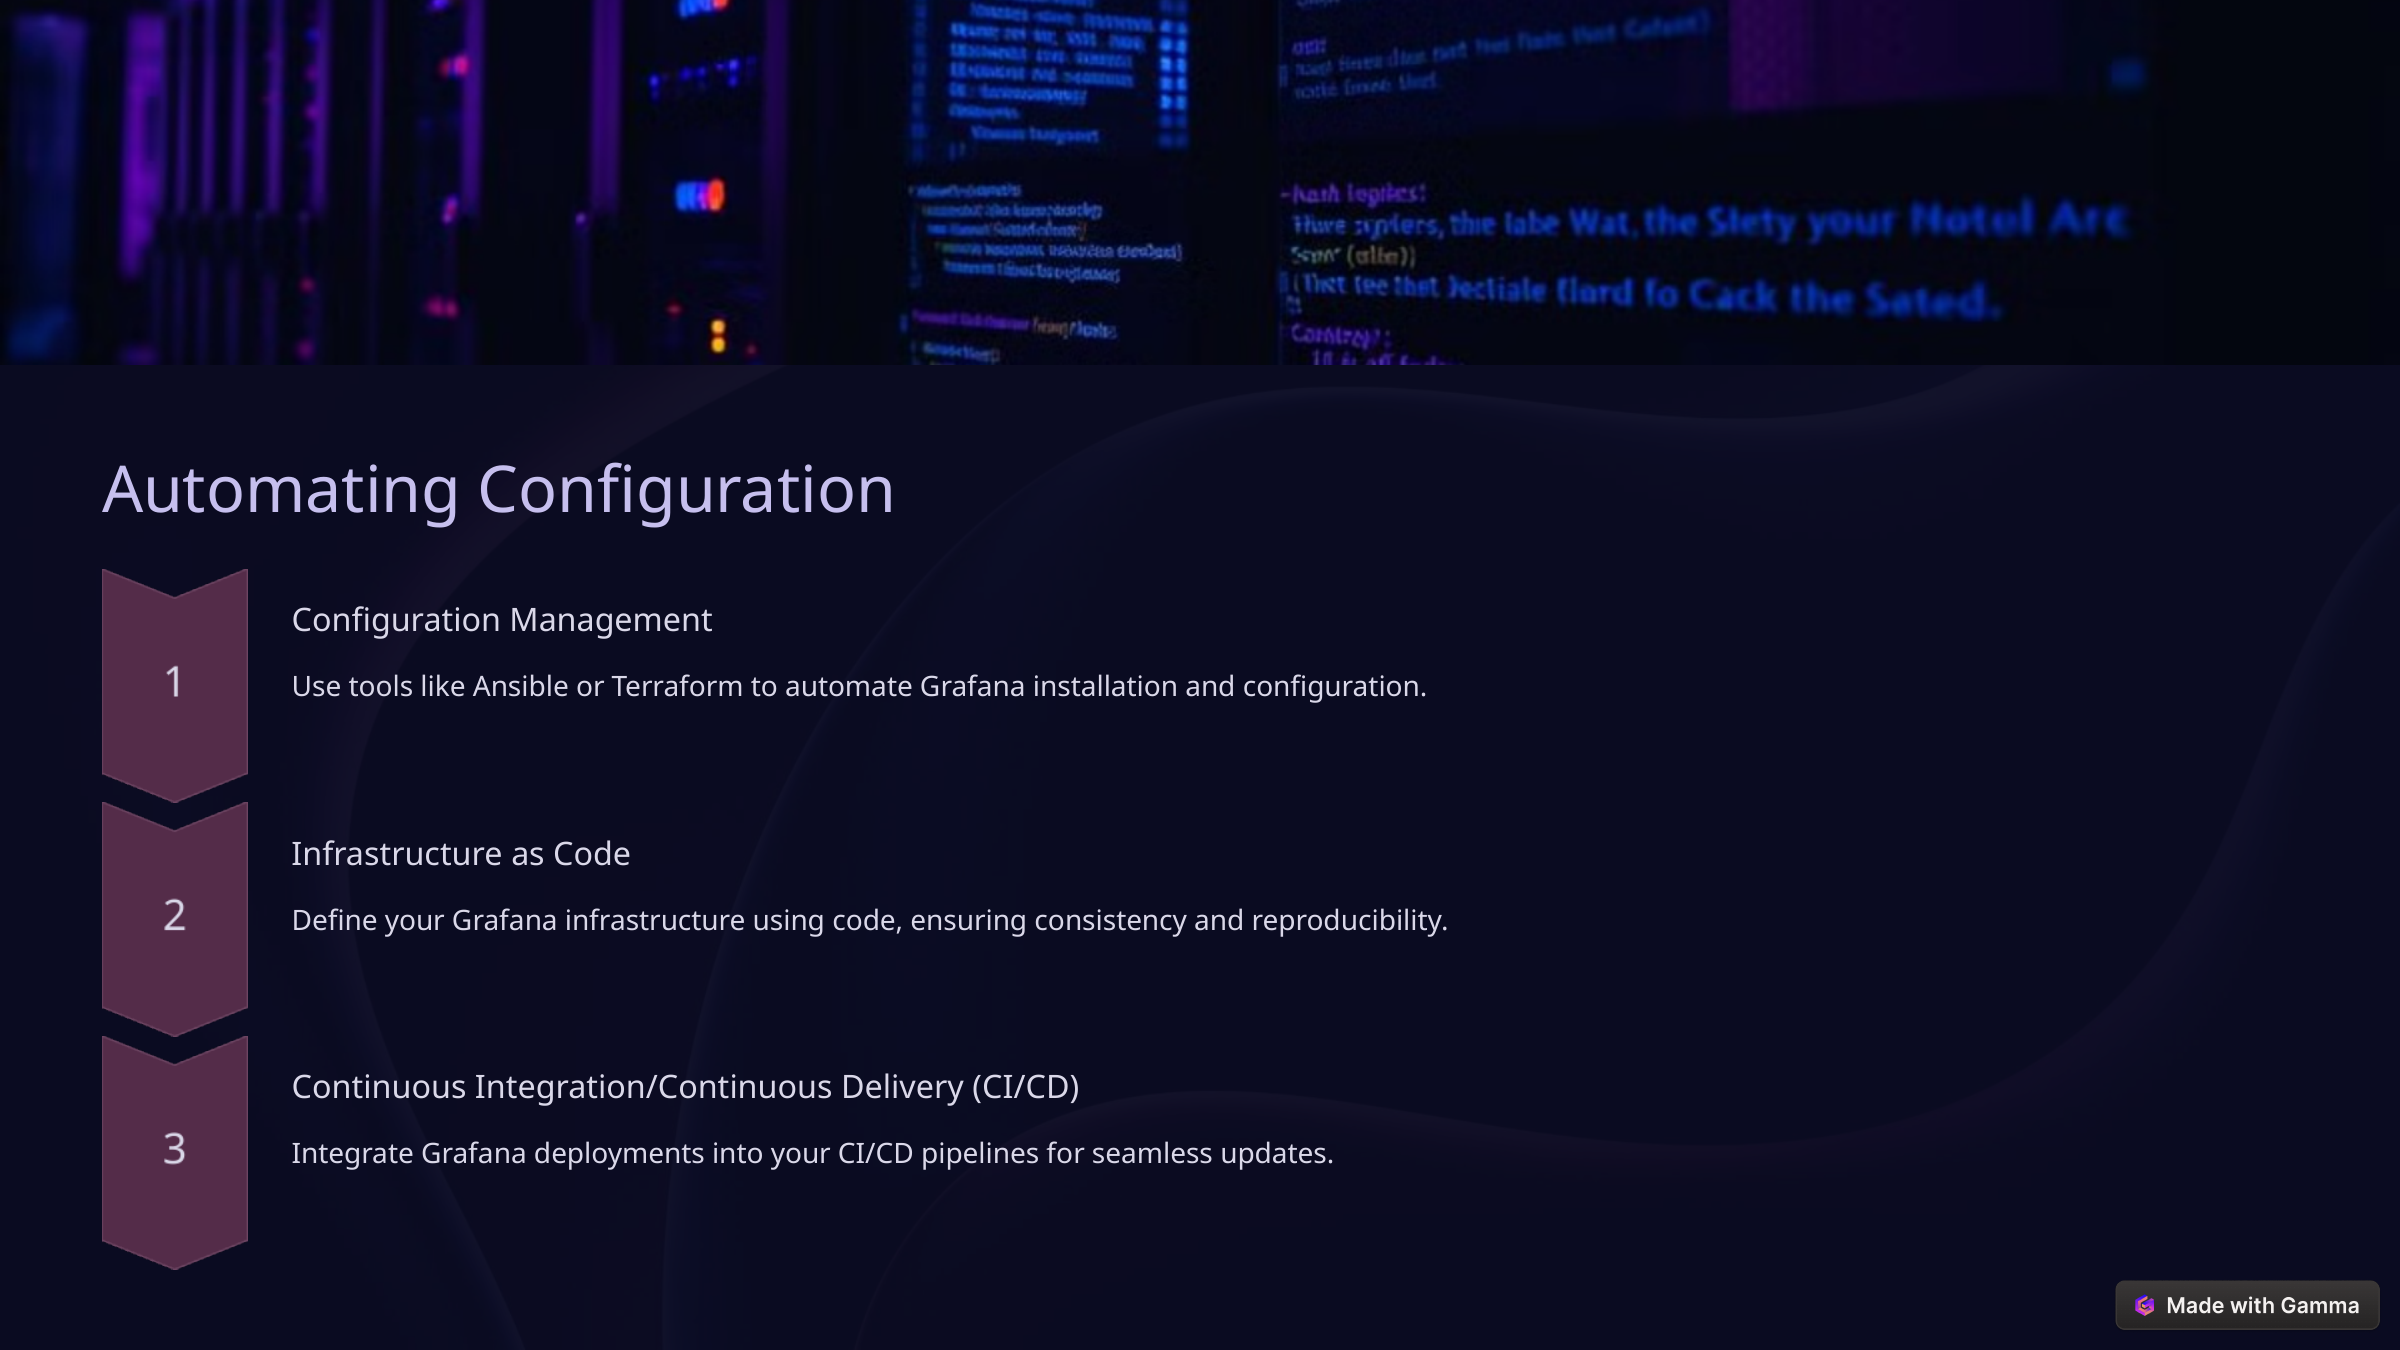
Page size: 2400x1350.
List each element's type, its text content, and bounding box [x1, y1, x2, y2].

text_box Automating Configuration [102, 444, 925, 526]
text_box Define your Grafana infrastructure using code, ensuring consistency and reproducibility. [291, 890, 2298, 937]
picture [2106, 1271, 2389, 1339]
picture [102, 569, 248, 1270]
text_box Infrastructure as Code [291, 832, 645, 873]
text_box Configuration Management [291, 598, 724, 640]
text_box Continuous Integration/Continuous Delivery (CI/CD) [291, 1065, 1118, 1106]
text_box Use tools like Ansible or Terraform to automate Grafana installation and configuration. [291, 656, 2298, 704]
picture [0, 0, 2400, 365]
text_box Integrate Grafana deployments into your CI/CD pipelines for seamless updates. [291, 1123, 2298, 1170]
